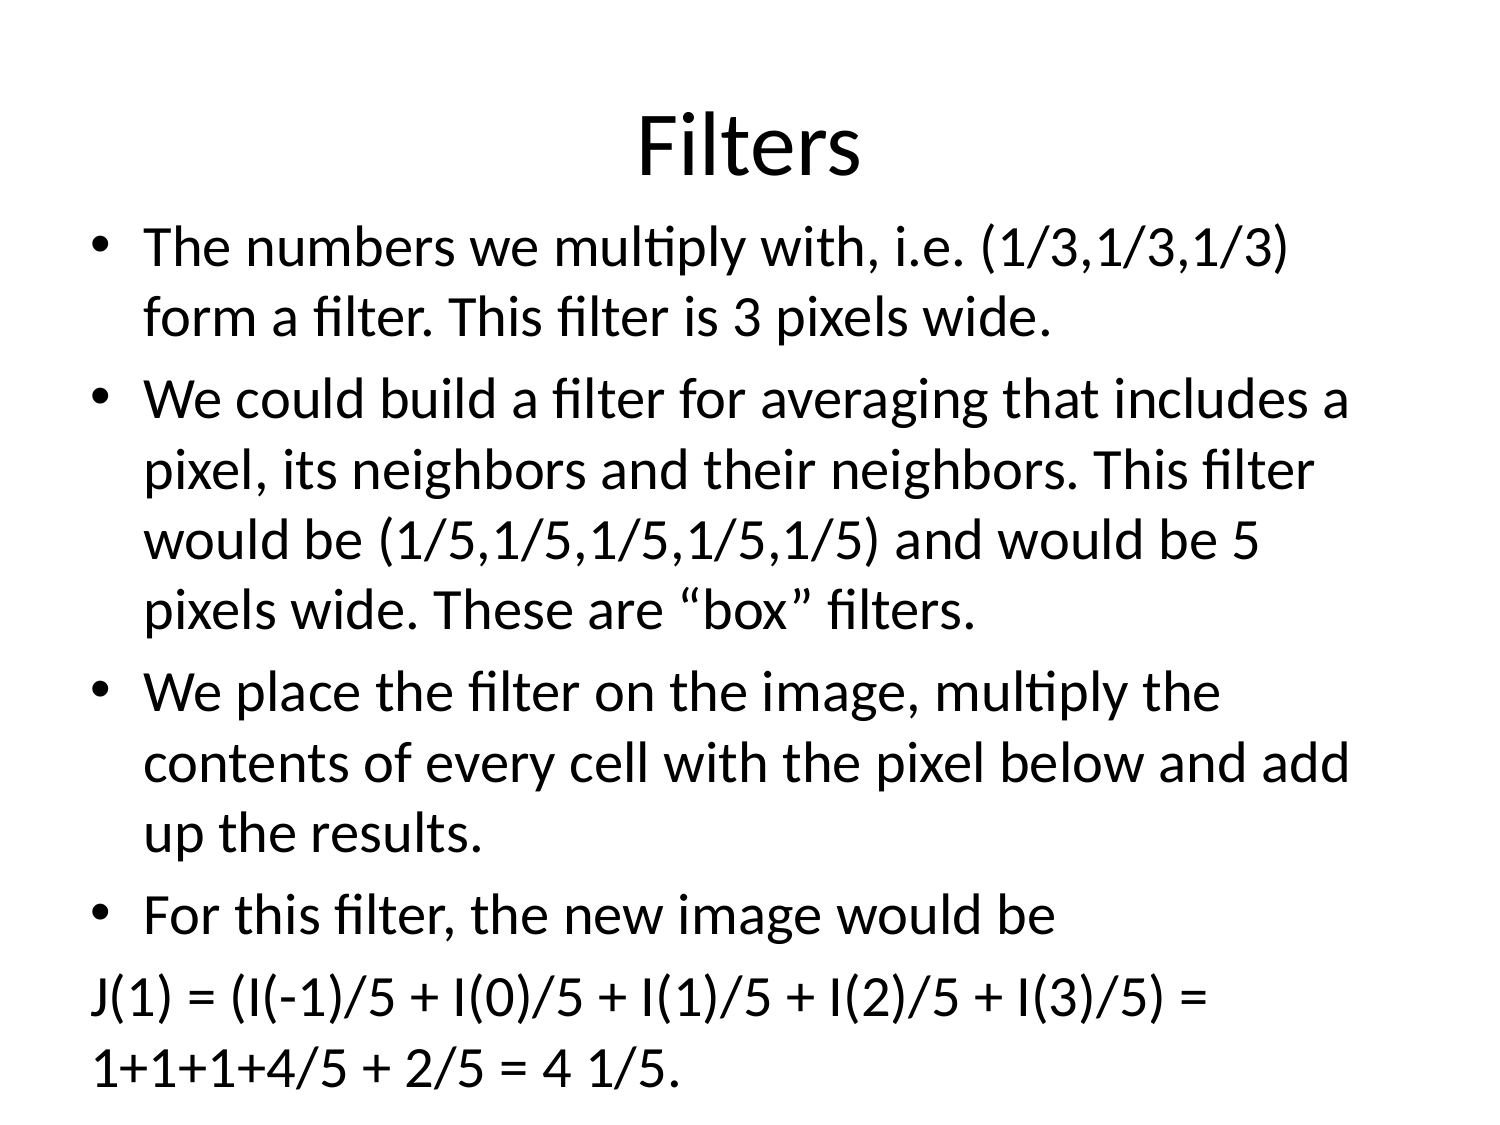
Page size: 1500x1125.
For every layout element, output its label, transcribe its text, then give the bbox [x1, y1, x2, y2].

list The numbers we multiply with, i.e. (1/3,1/3,1/3) form a filter. This filter is 3 pixels wide. We could build a filter for averaging that includes a pixel, its neighbors and their neighbors. This filter would be (1/5,1/5,1/5,1/5,1/5) and would be 5 pixels wide. These are “box” filters. We place the filter on the image, multiply the contents of every cell with the pixel below and add up the results. For this filter, the new image would be J(1) = (I(-1)/5 + I(0)/5 + I(1)/5 + I(2)/5 + I(3)/5) = 1+1+1+4/5 + 2/5 = 4 1/5. [75, 200, 1425, 1125]
title Filters [75, 45, 1425, 200]
